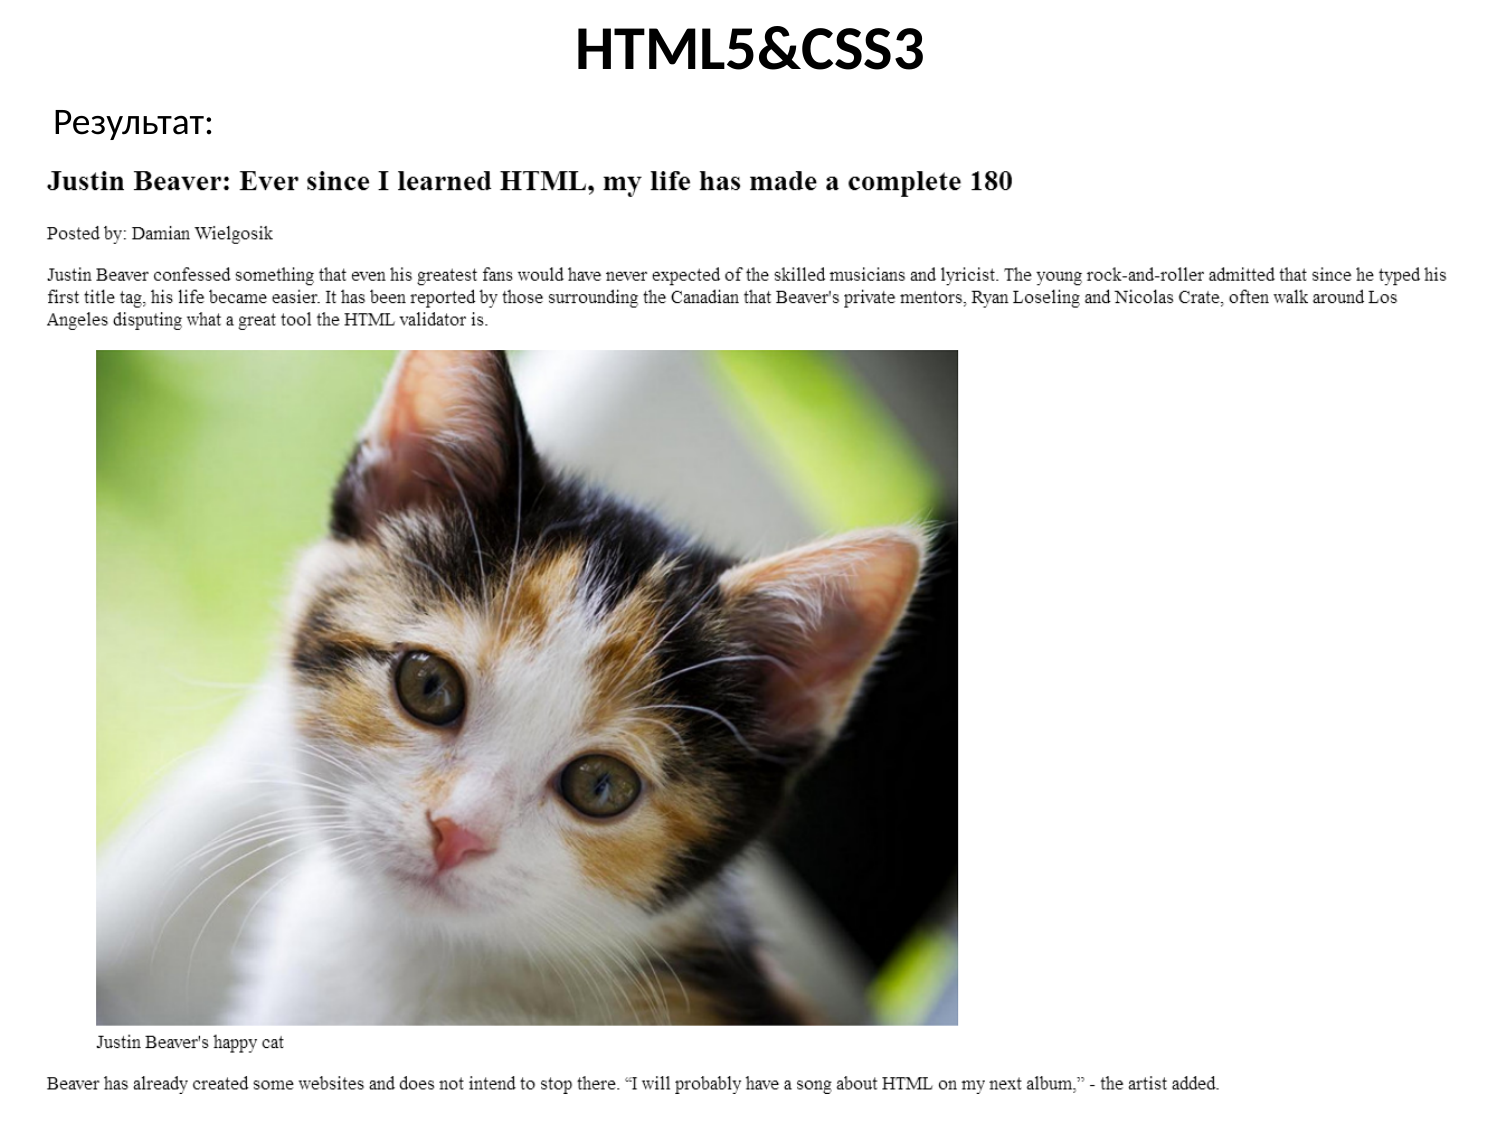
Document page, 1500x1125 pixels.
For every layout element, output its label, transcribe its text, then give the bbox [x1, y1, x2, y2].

picture [38, 160, 1449, 1095]
title HTML5&CSS3 [0, 0, 1500, 90]
text_box Результат: [38, 89, 1445, 150]
